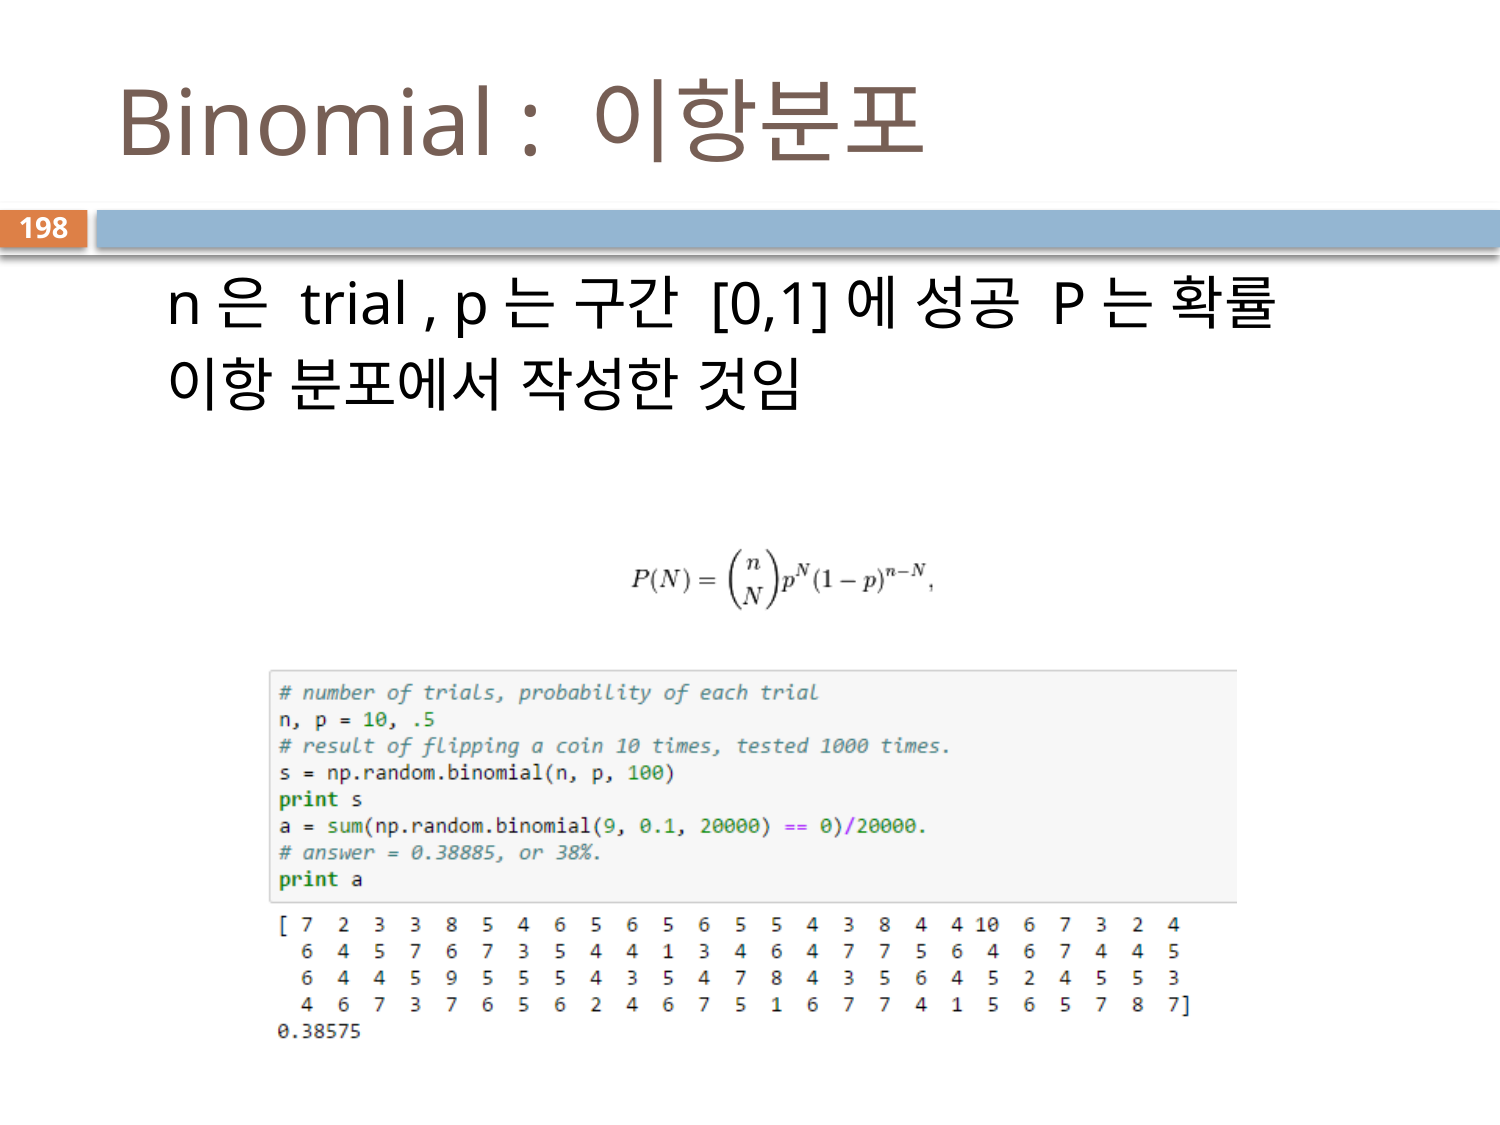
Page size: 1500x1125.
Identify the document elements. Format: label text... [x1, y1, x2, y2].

picture [575, 491, 1014, 622]
list n은 trial , p는 구간 [0,1]에 성공 P는 확률 이항 분포에서 작성한 것임 [76, 259, 1427, 504]
picture [262, 656, 1237, 1055]
title Binomial : 이항분포 [100, 37, 1438, 200]
slide_number 198 [0, 208, 88, 249]
